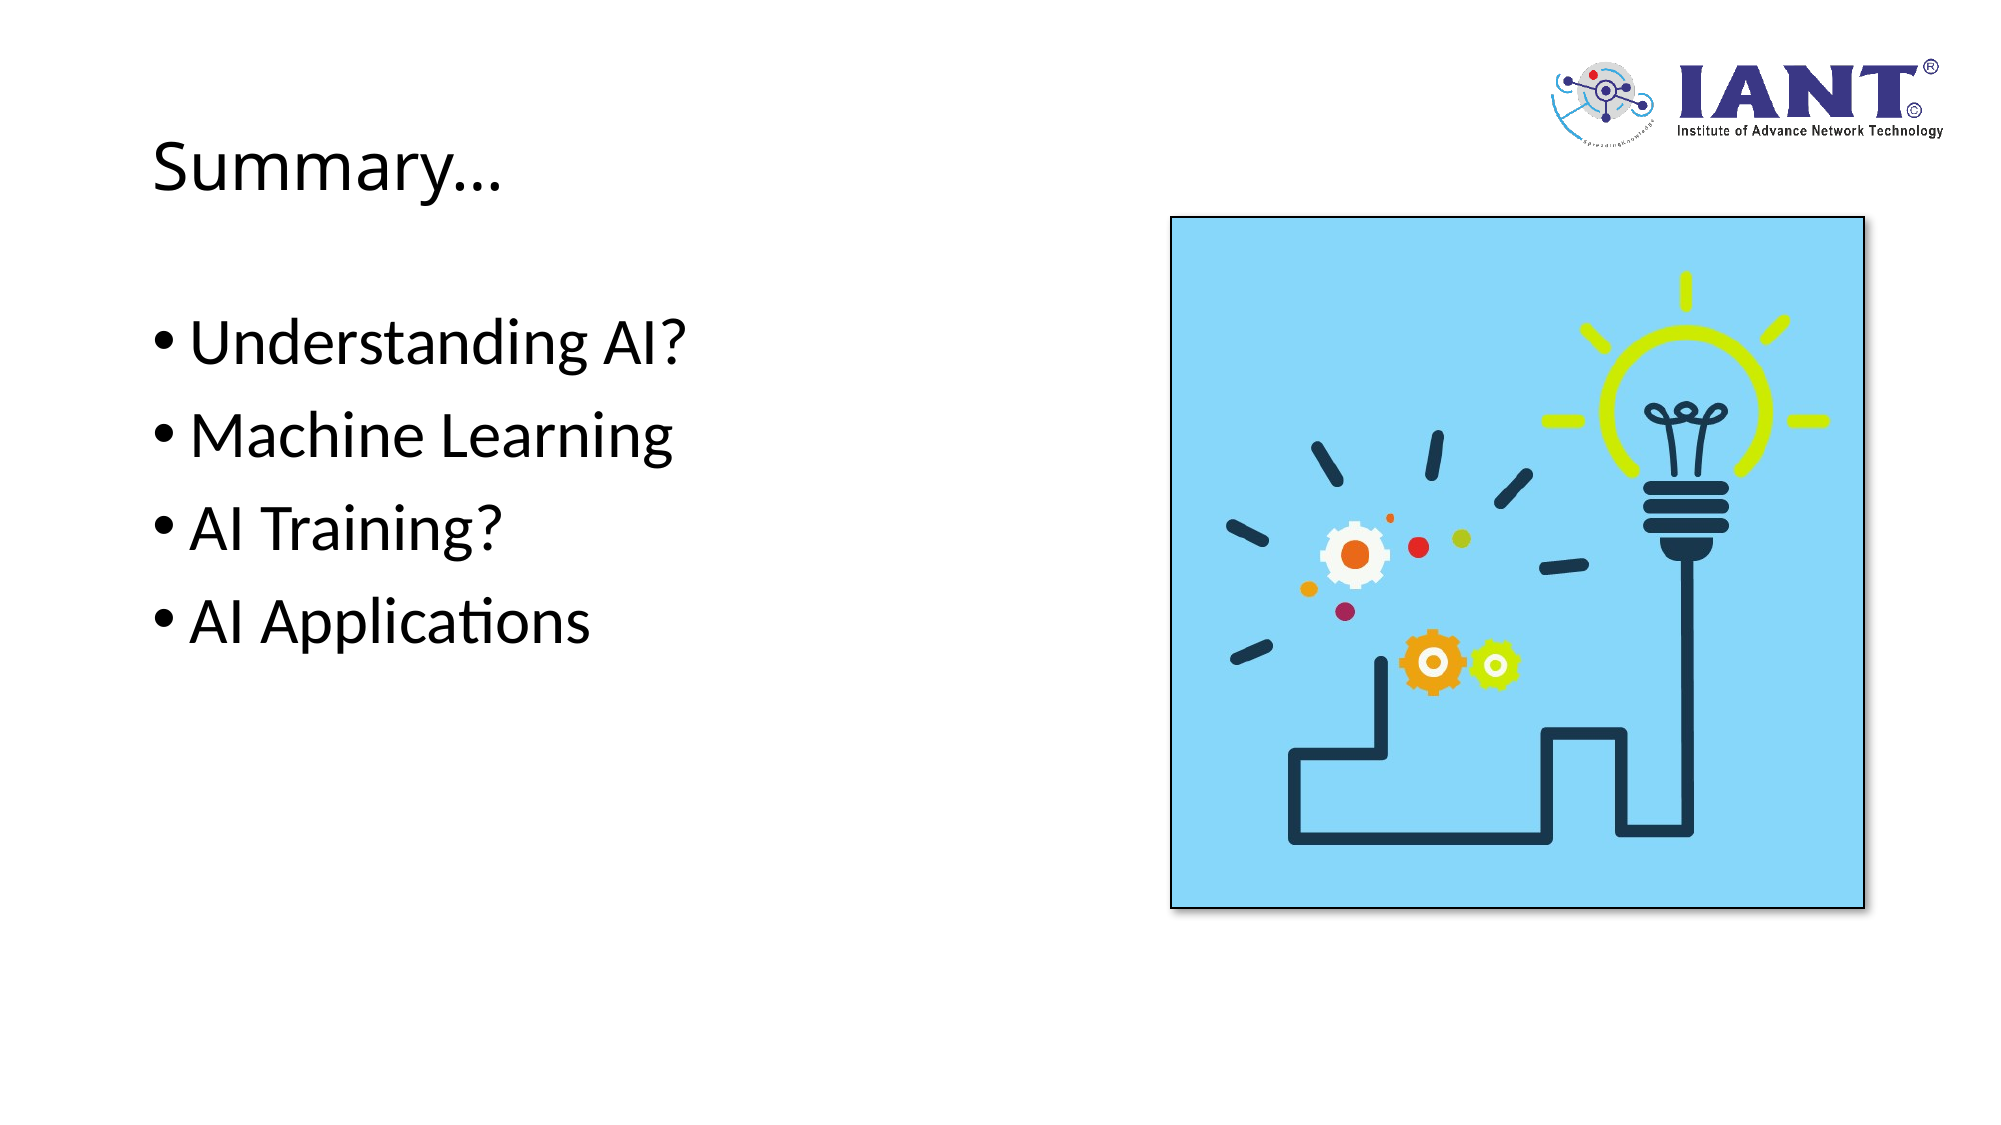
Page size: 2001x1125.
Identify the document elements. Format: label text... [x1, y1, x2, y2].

list Understanding AI? Machine Learning AI Training? AI Applications [137, 299, 1113, 1014]
picture [1529, 37, 1972, 158]
title Summary… [137, 59, 1863, 278]
picture [1171, 217, 1863, 908]
